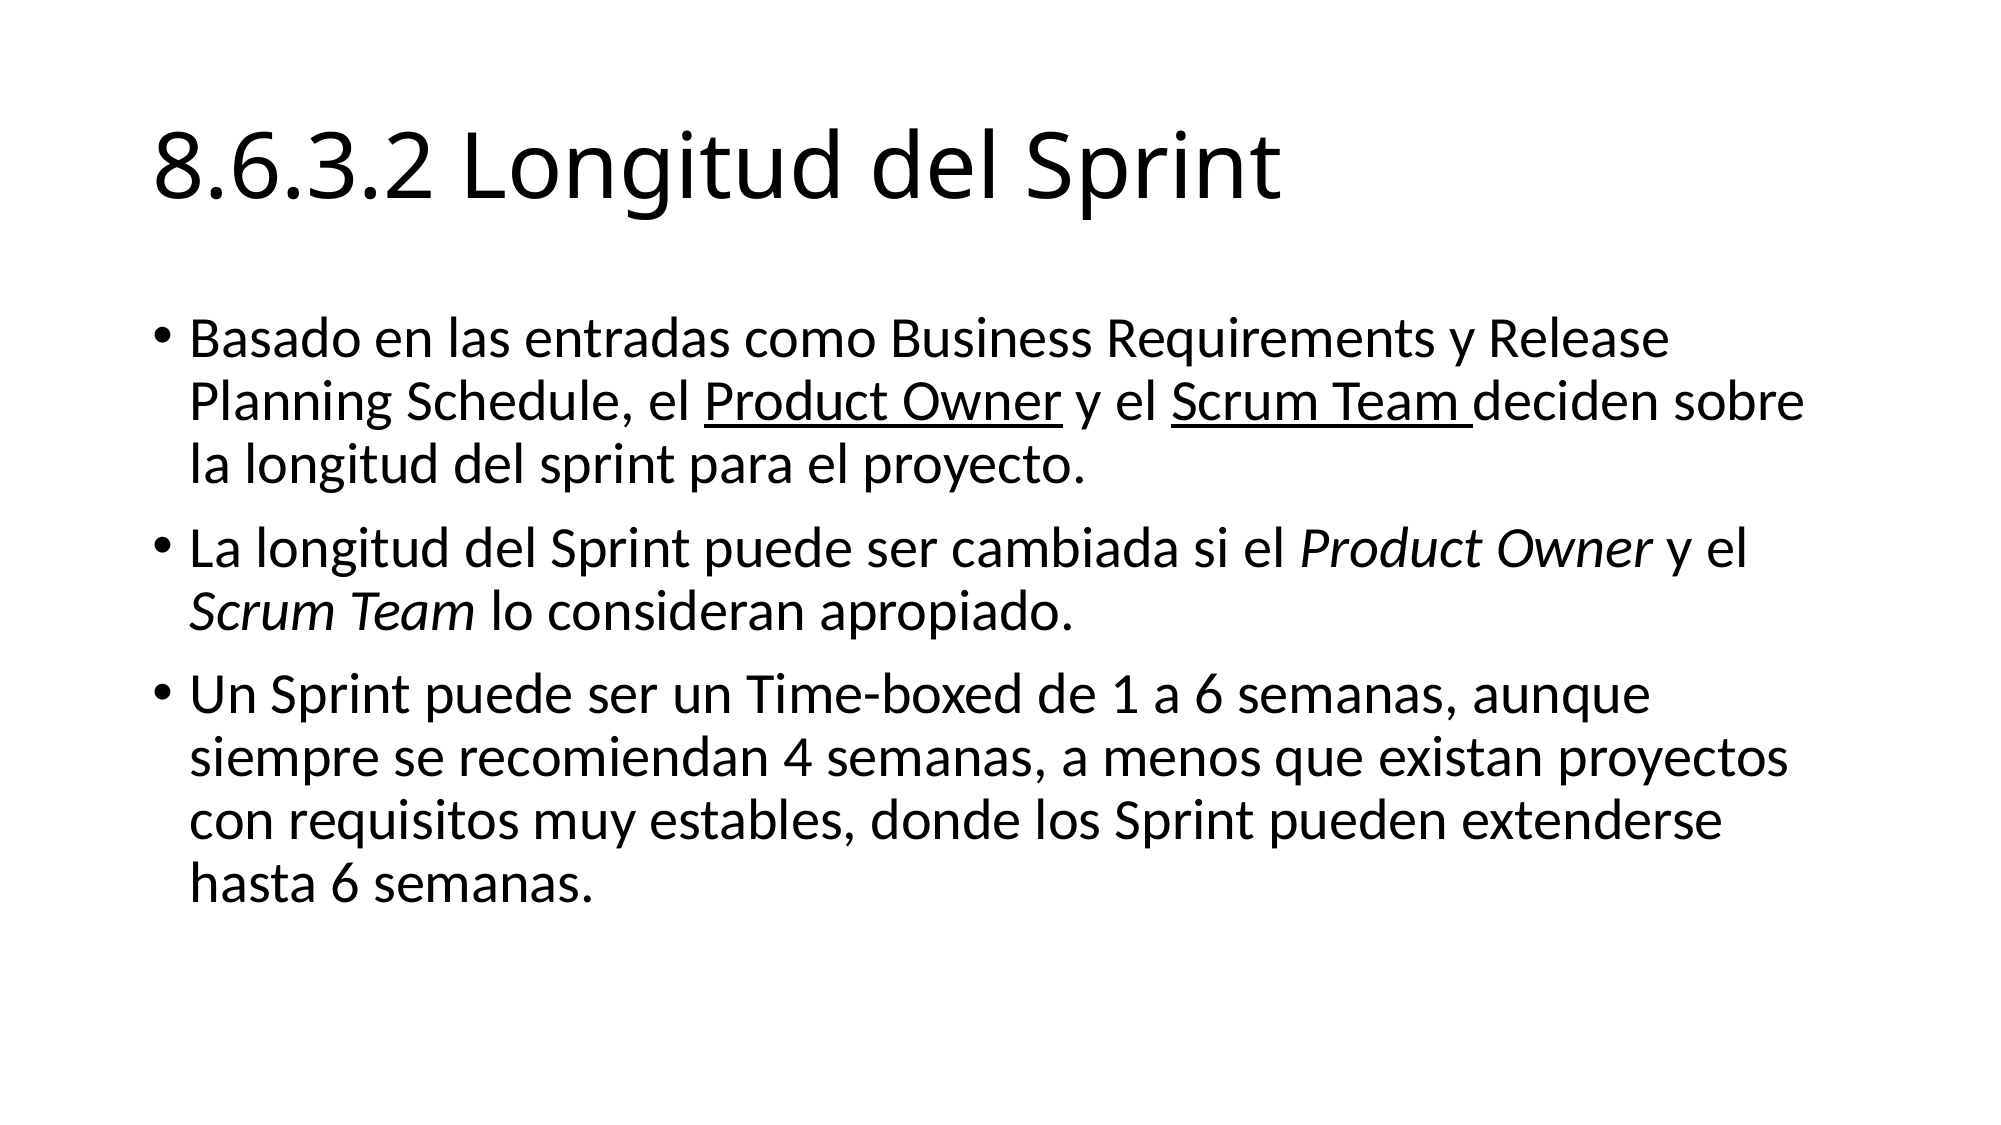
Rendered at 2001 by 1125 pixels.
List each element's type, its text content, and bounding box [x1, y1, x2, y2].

title 8.6.3.2 Longitud del Sprint [137, 59, 1863, 278]
list Basado en las entradas como Business Requirements y Release Planning Schedule, el Product Owner y el Scrum Team deciden sobre la longitud del sprint para el proyecto. La longitud del Sprint puede ser cambiada si el Product Owner y el Scrum Team lo consideran apropiado. Un Sprint puede ser un Time-boxed de 1 a 6 semanas, aunque siempre se recomiendan 4 semanas, a menos que existan proyectos con requisitos muy estables, donde los Sprint pueden extenderse hasta 6 semanas. [137, 299, 1863, 1014]
